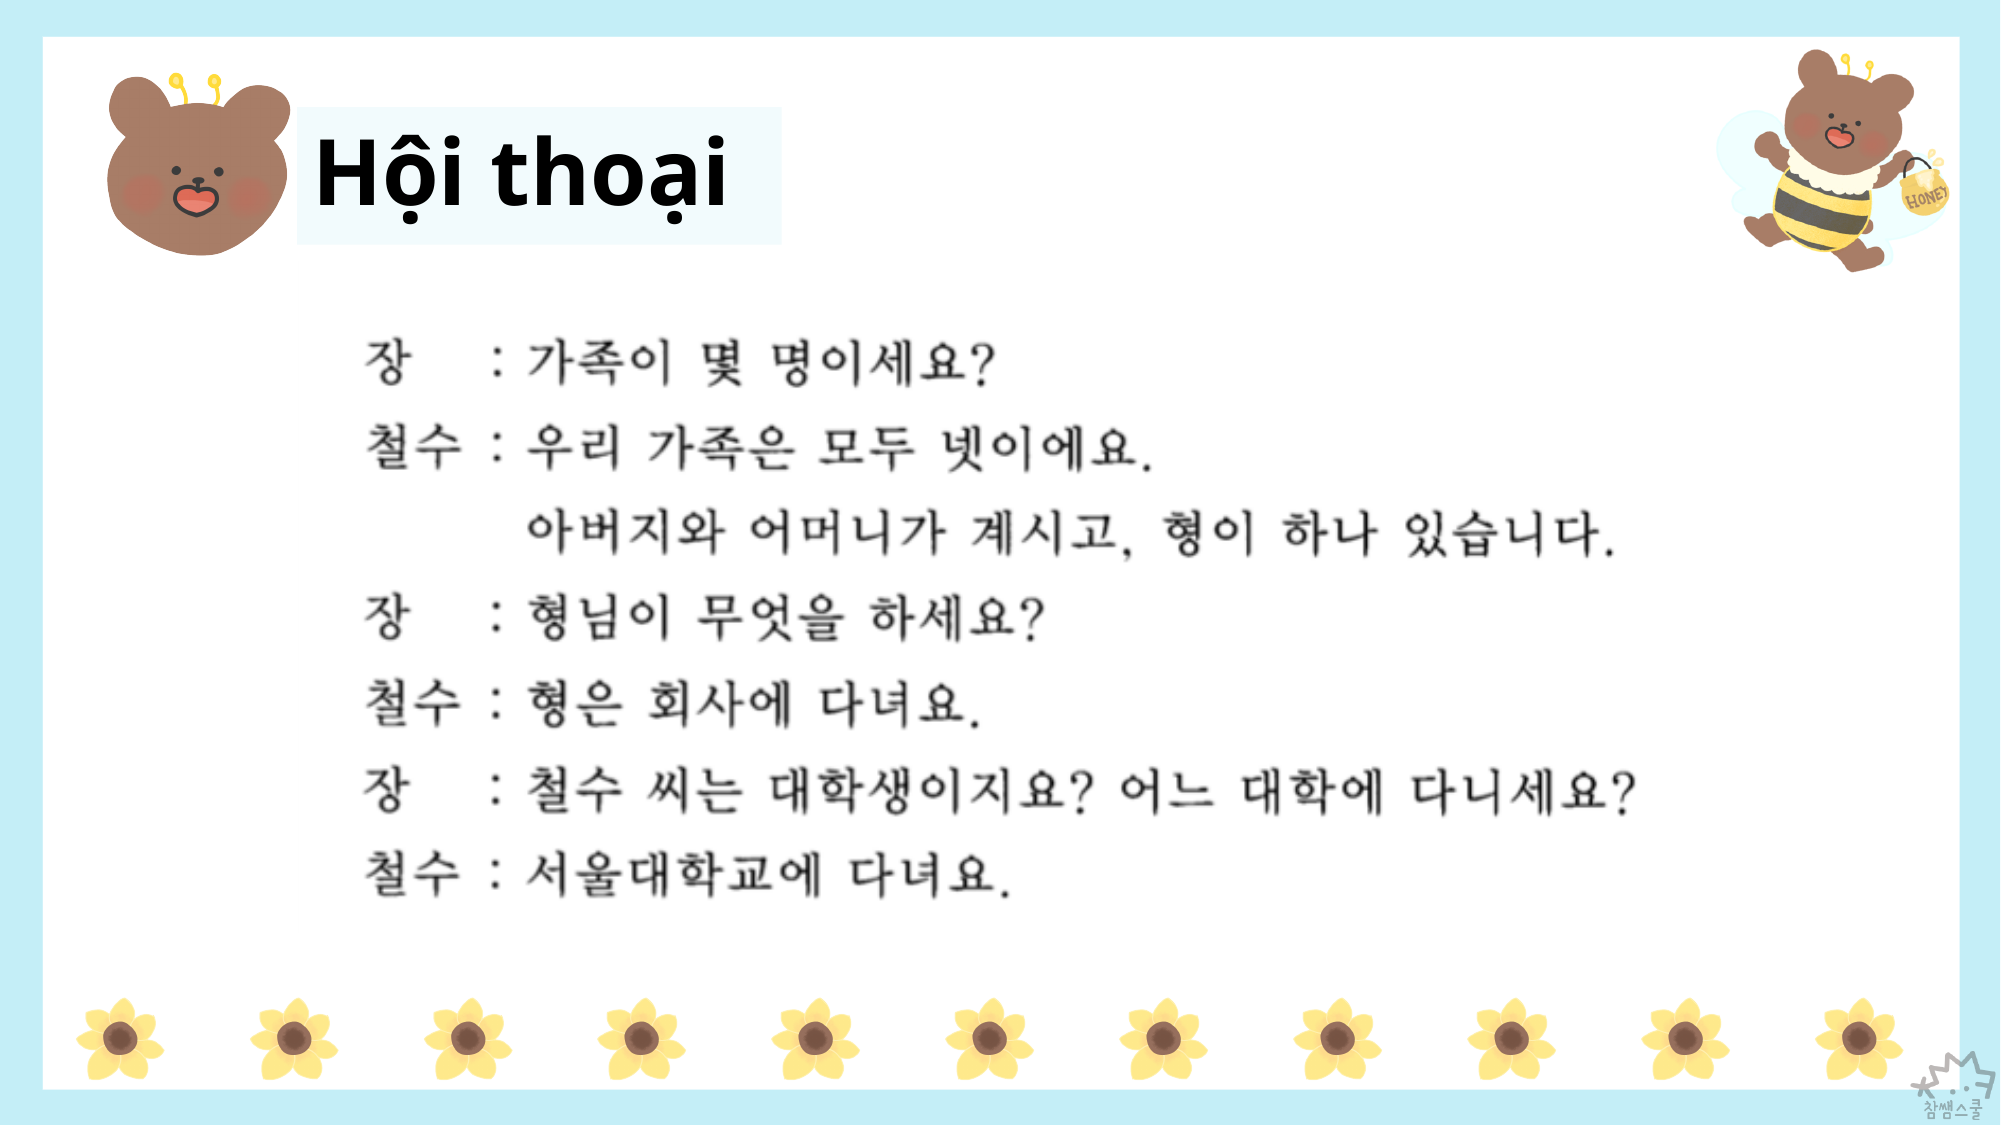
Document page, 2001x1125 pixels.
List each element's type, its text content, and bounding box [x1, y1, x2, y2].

text_box Hội thoại [298, 107, 782, 245]
picture [0, 0, 2001, 1125]
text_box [69, 996, 1904, 1091]
